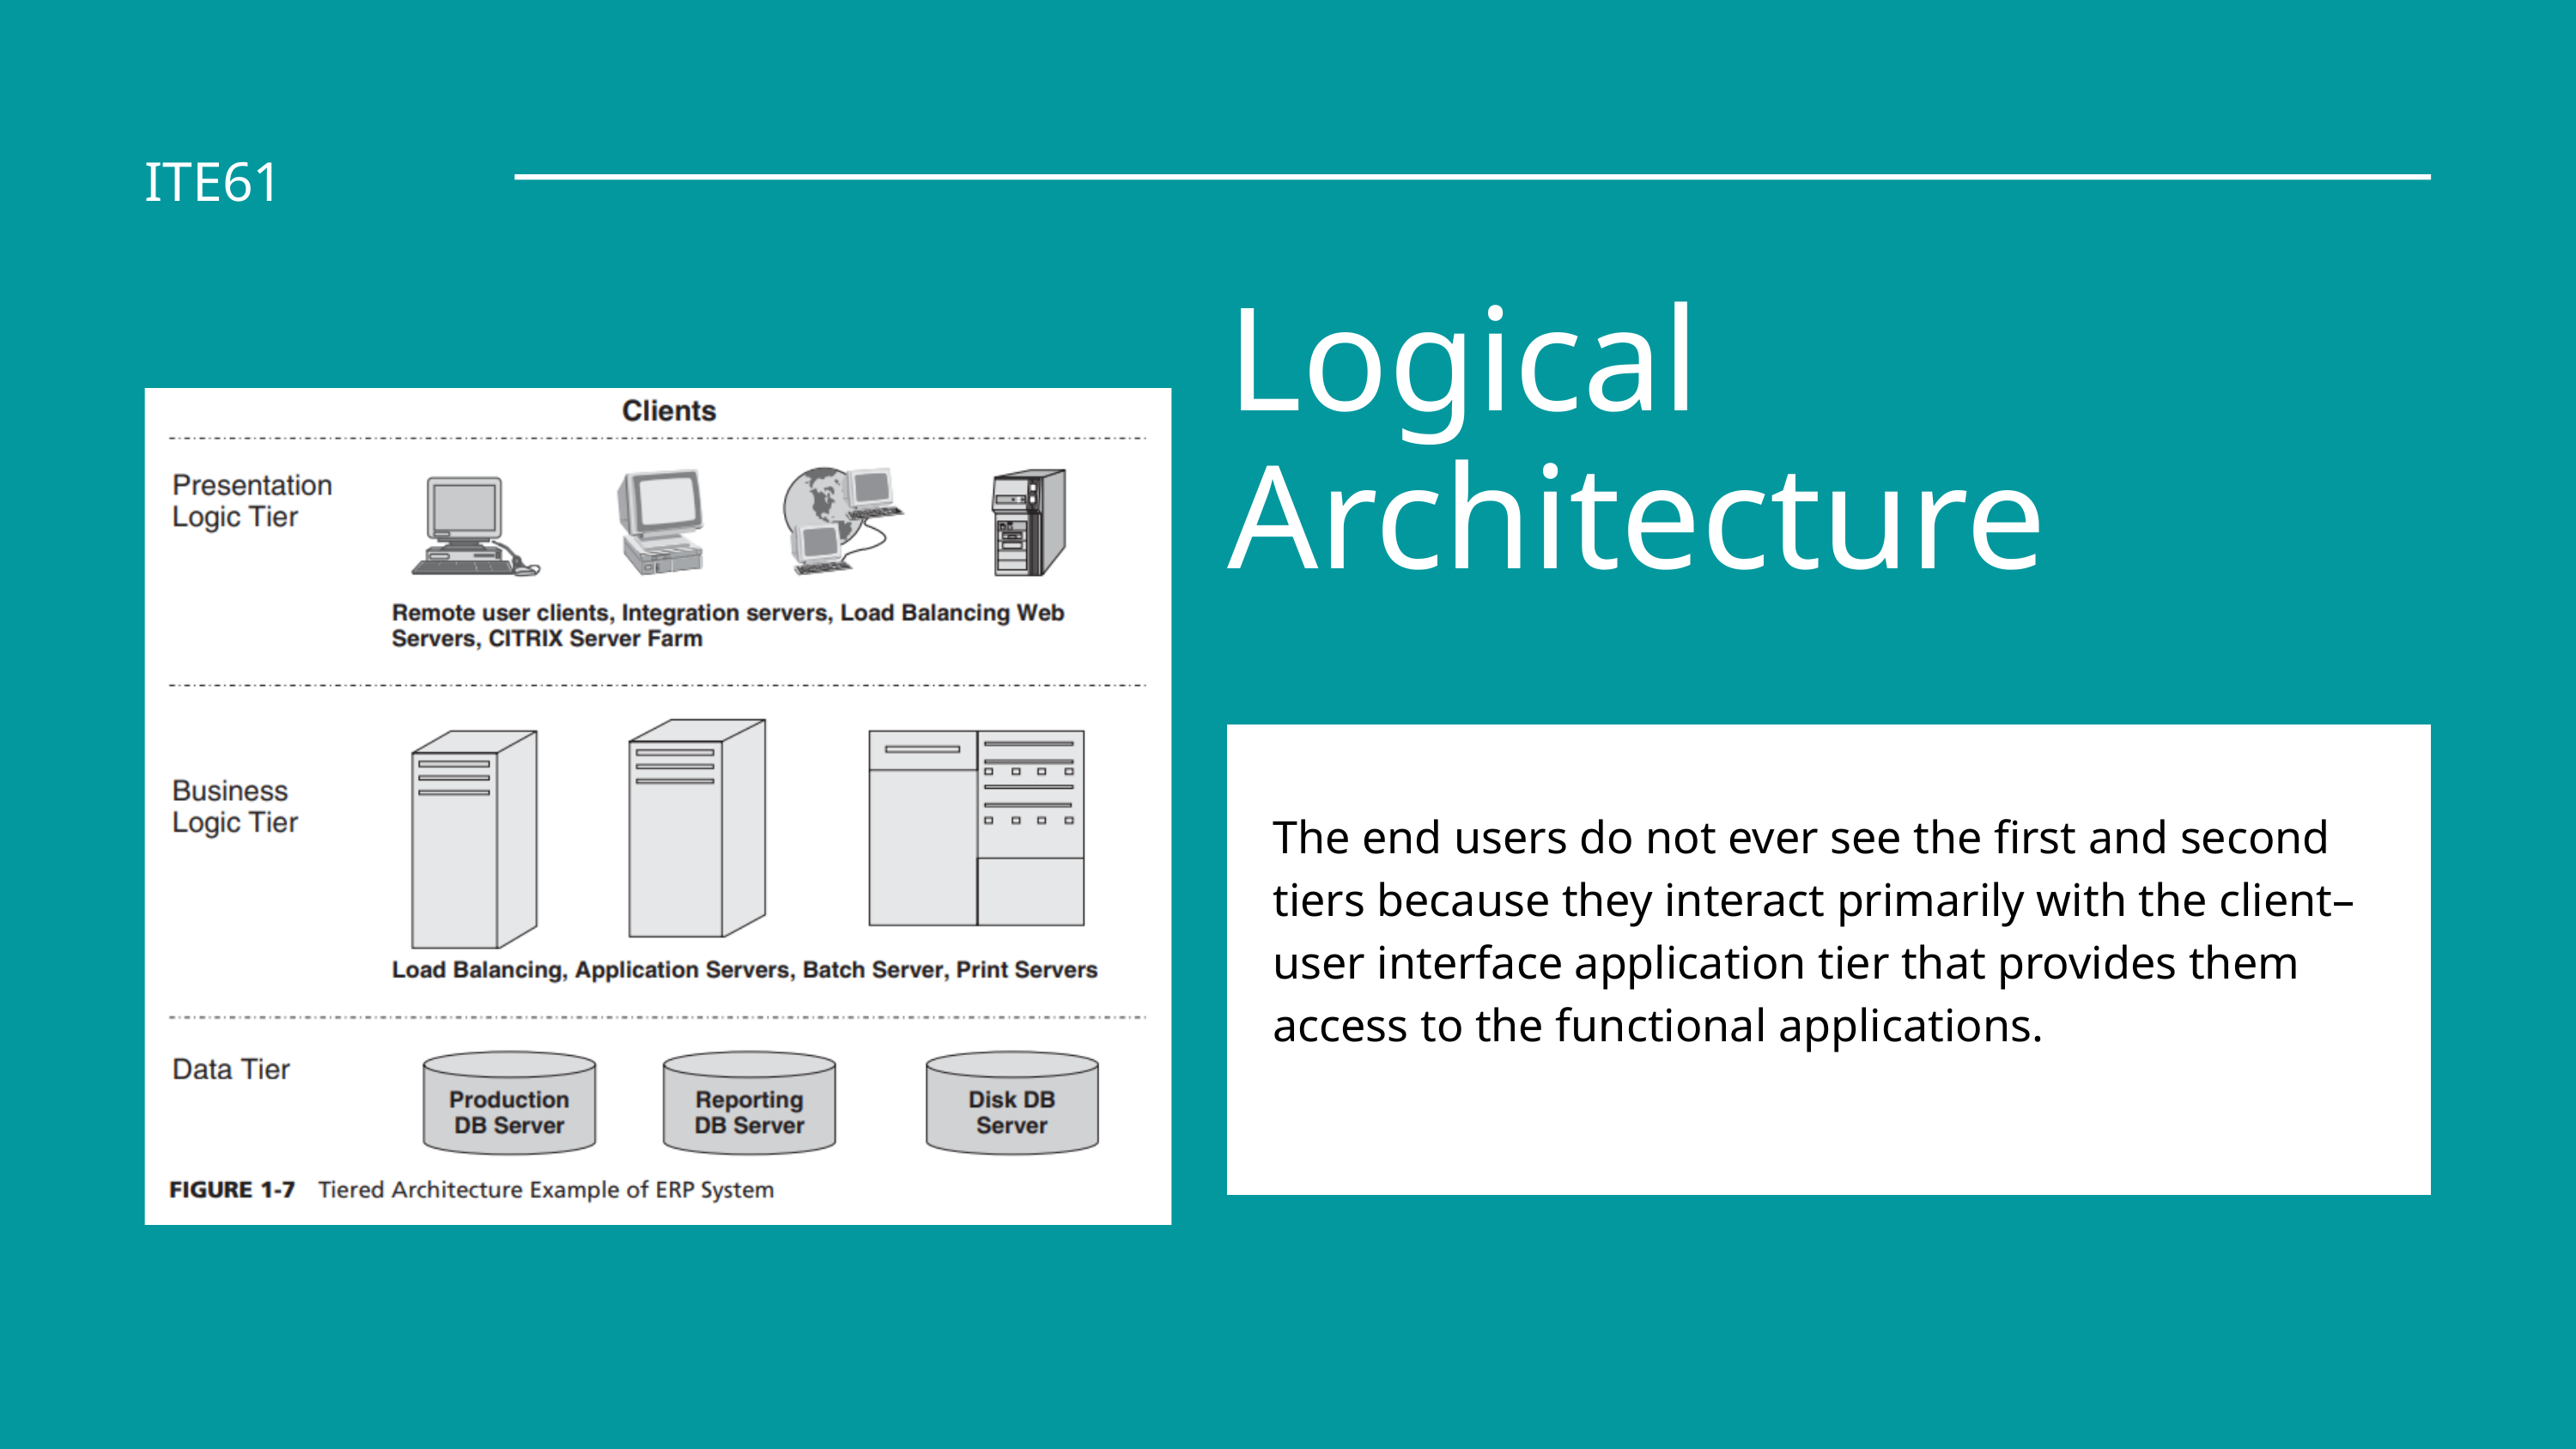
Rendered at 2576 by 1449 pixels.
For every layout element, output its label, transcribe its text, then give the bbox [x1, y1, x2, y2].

text_box ITE61 [144, 136, 471, 212]
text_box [1227, 724, 2432, 1195]
text_box Logical Architecture [1227, 282, 2371, 597]
text_box [144, 388, 1172, 1226]
